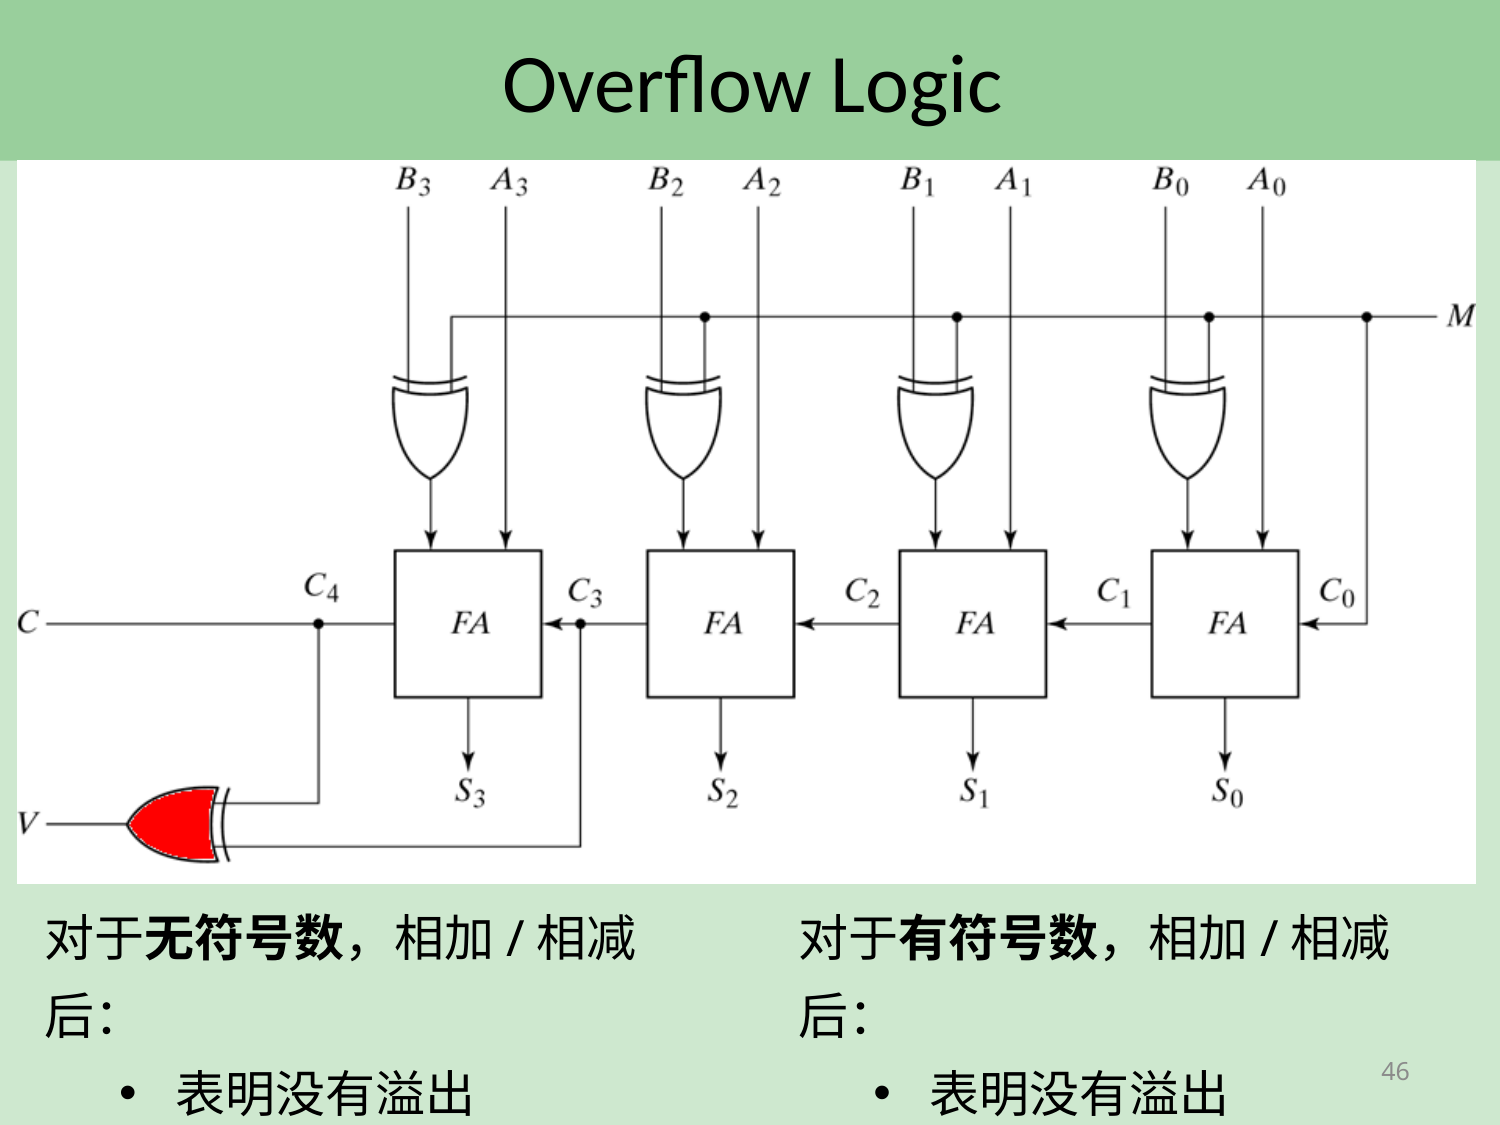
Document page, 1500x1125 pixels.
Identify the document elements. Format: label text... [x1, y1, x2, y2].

title Overflow Logic [17, 15, 1489, 143]
picture [17, 160, 1476, 884]
slide_number 46 [1187, 1042, 1425, 1103]
